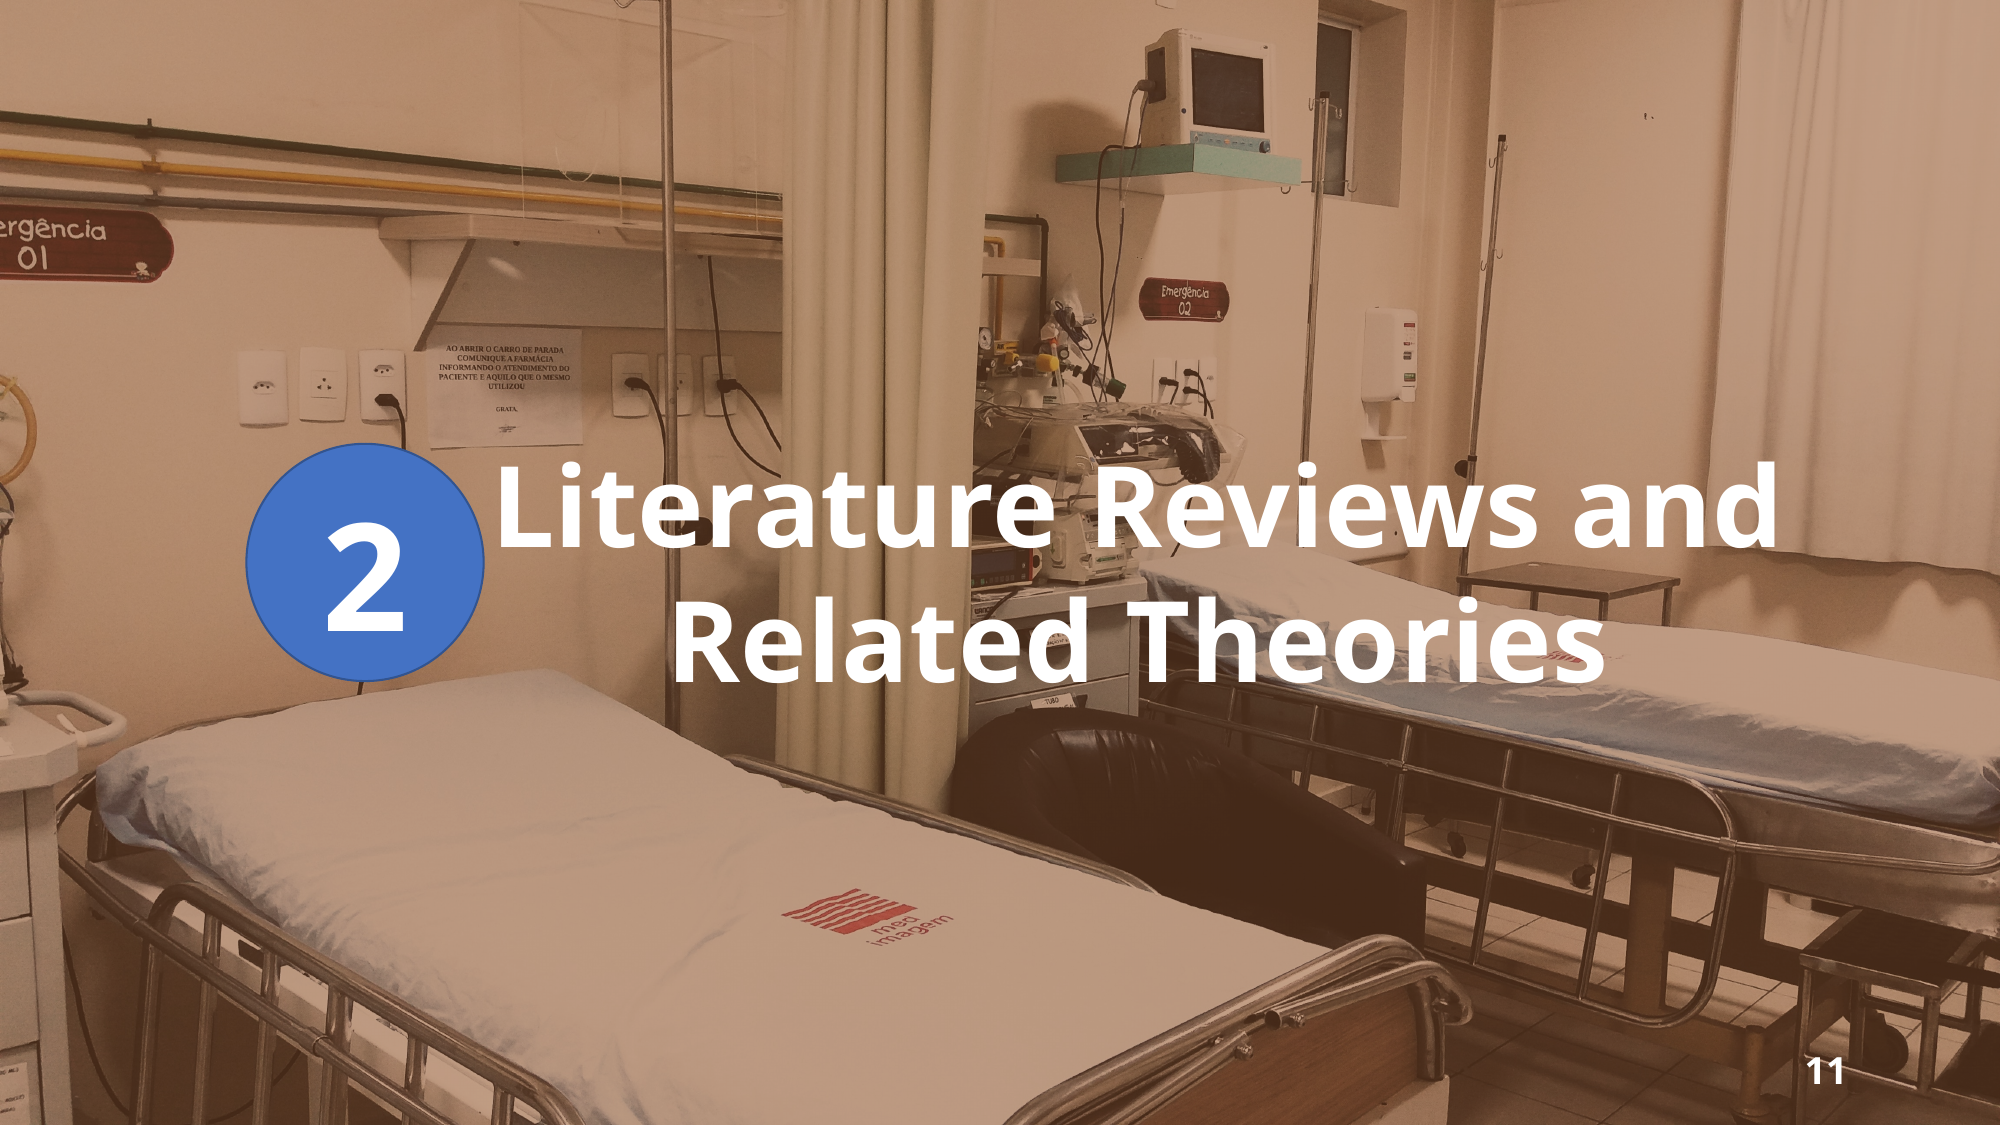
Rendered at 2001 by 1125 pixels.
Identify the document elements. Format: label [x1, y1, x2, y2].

picture [0, 0, 2000, 1125]
text_box [246, 443, 484, 682]
